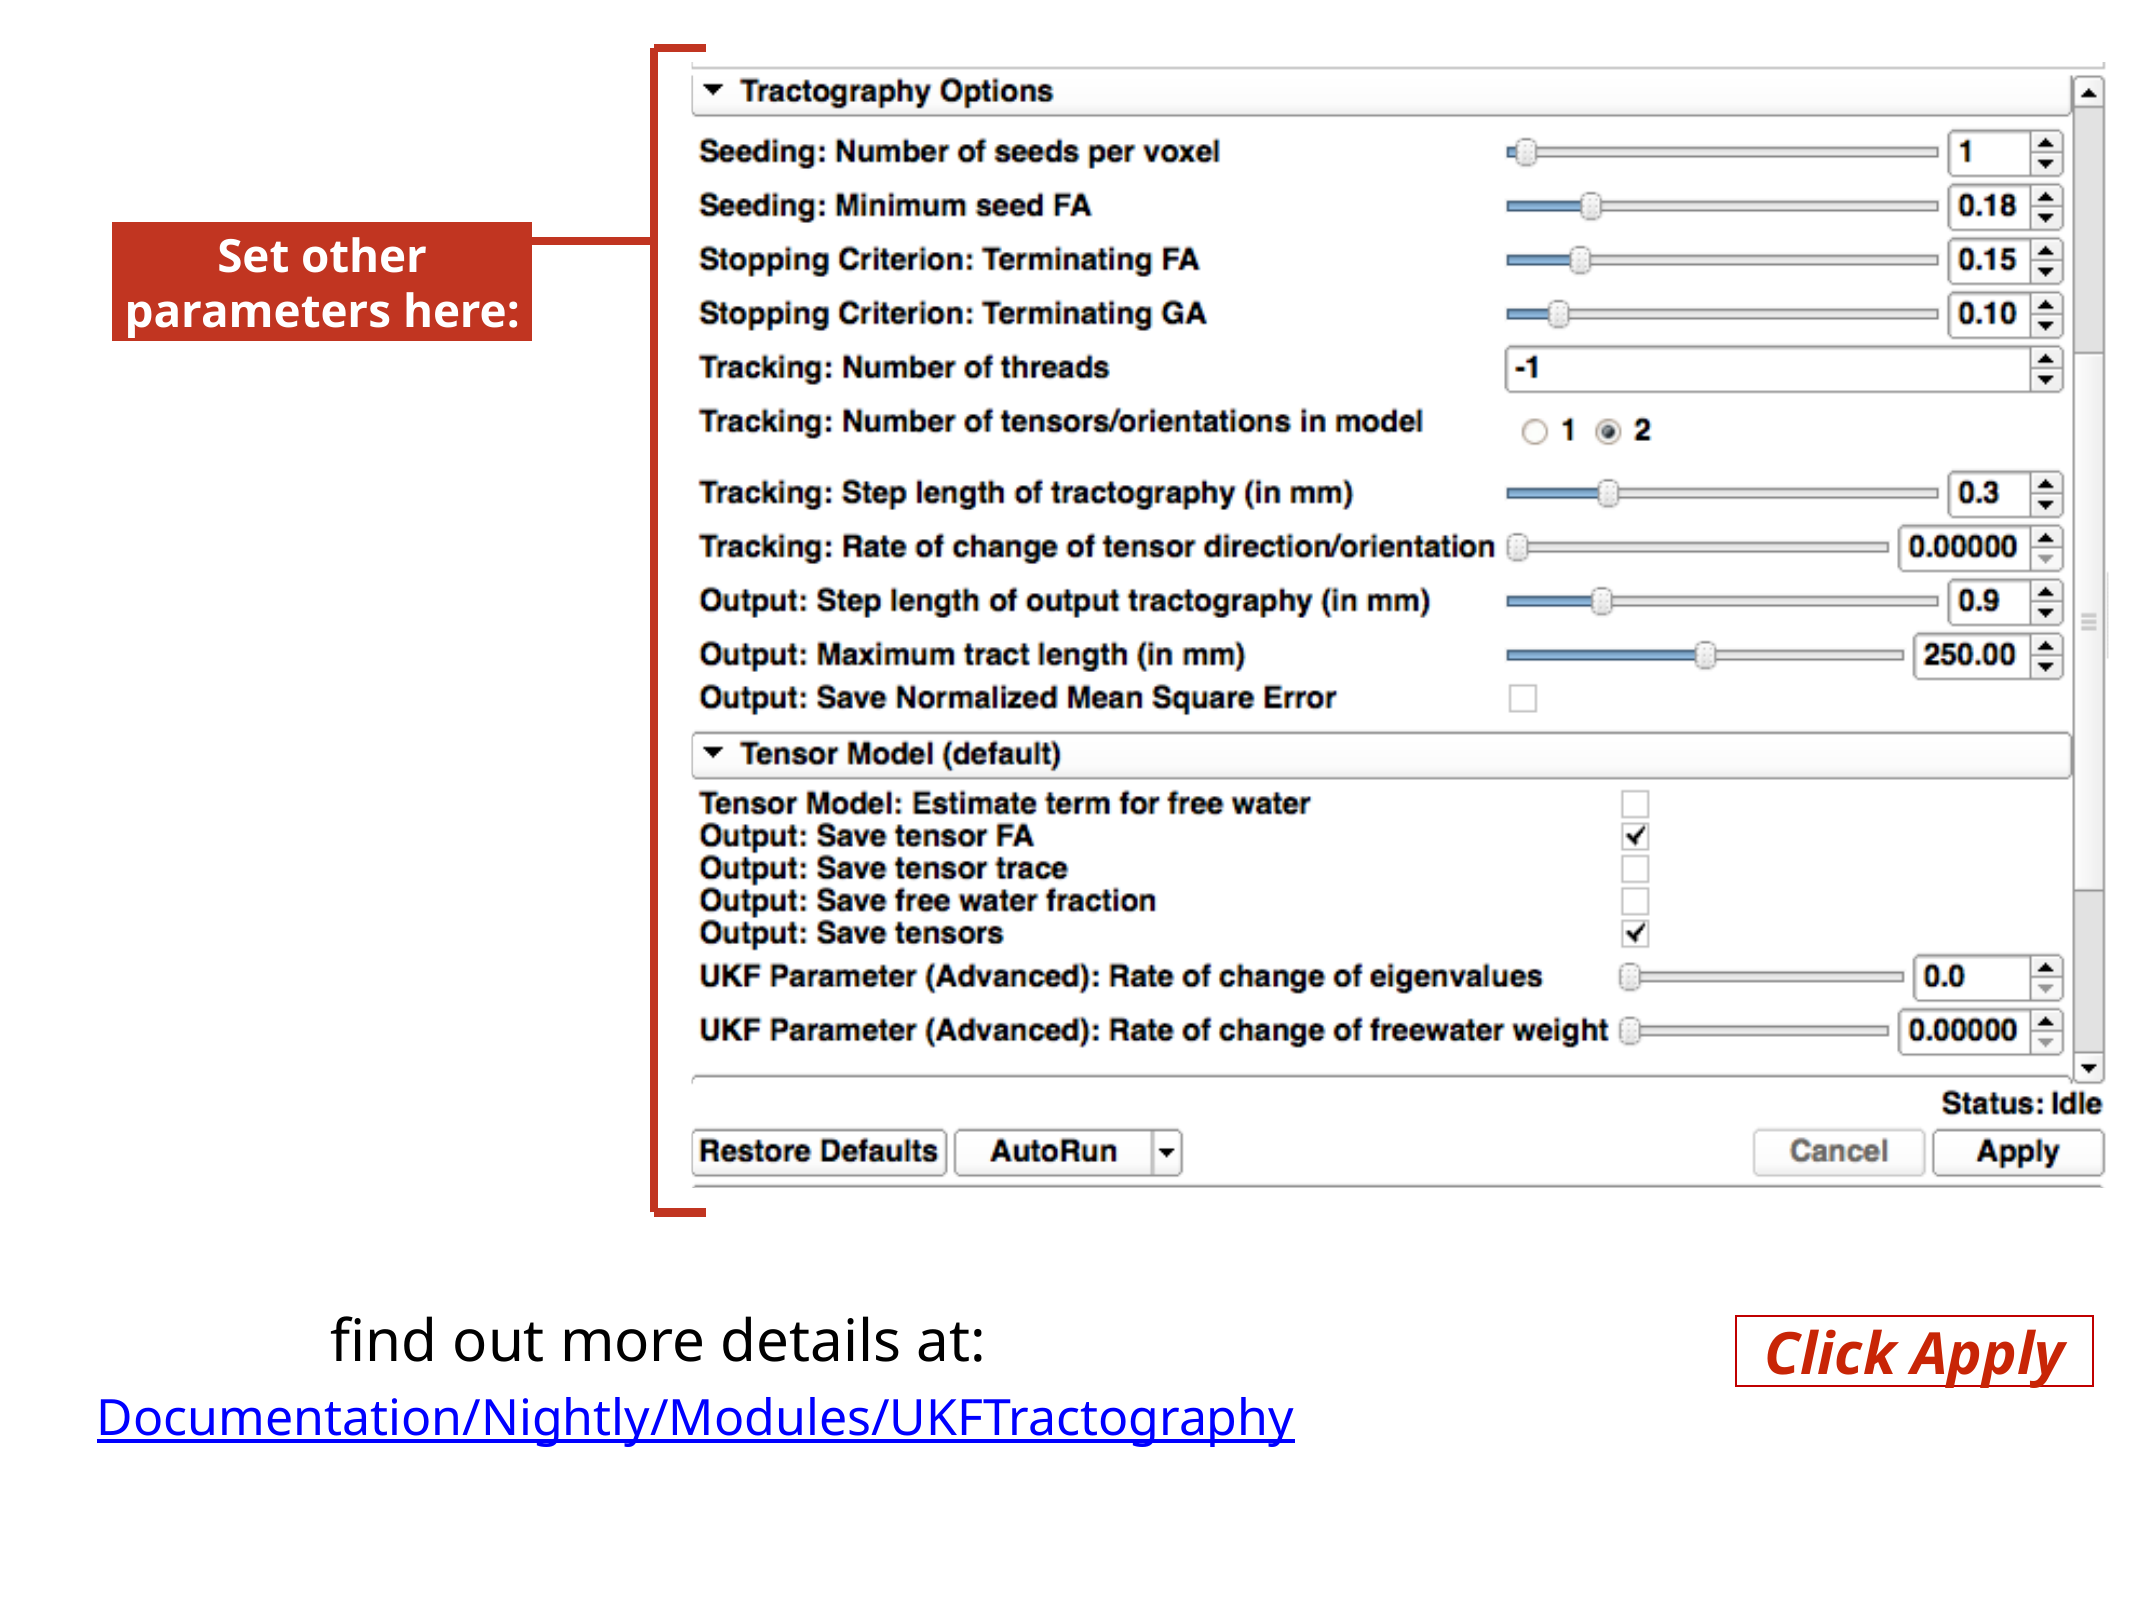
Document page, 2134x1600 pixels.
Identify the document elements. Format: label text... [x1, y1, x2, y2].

text_box Set other parameters here: [116, 226, 528, 337]
text_box Click Apply [1736, 1316, 2094, 1387]
text_box find out more details at: Documentation/Nightly/Modules/UKFTractography [0, 1302, 1317, 1454]
picture [691, 62, 2109, 1188]
